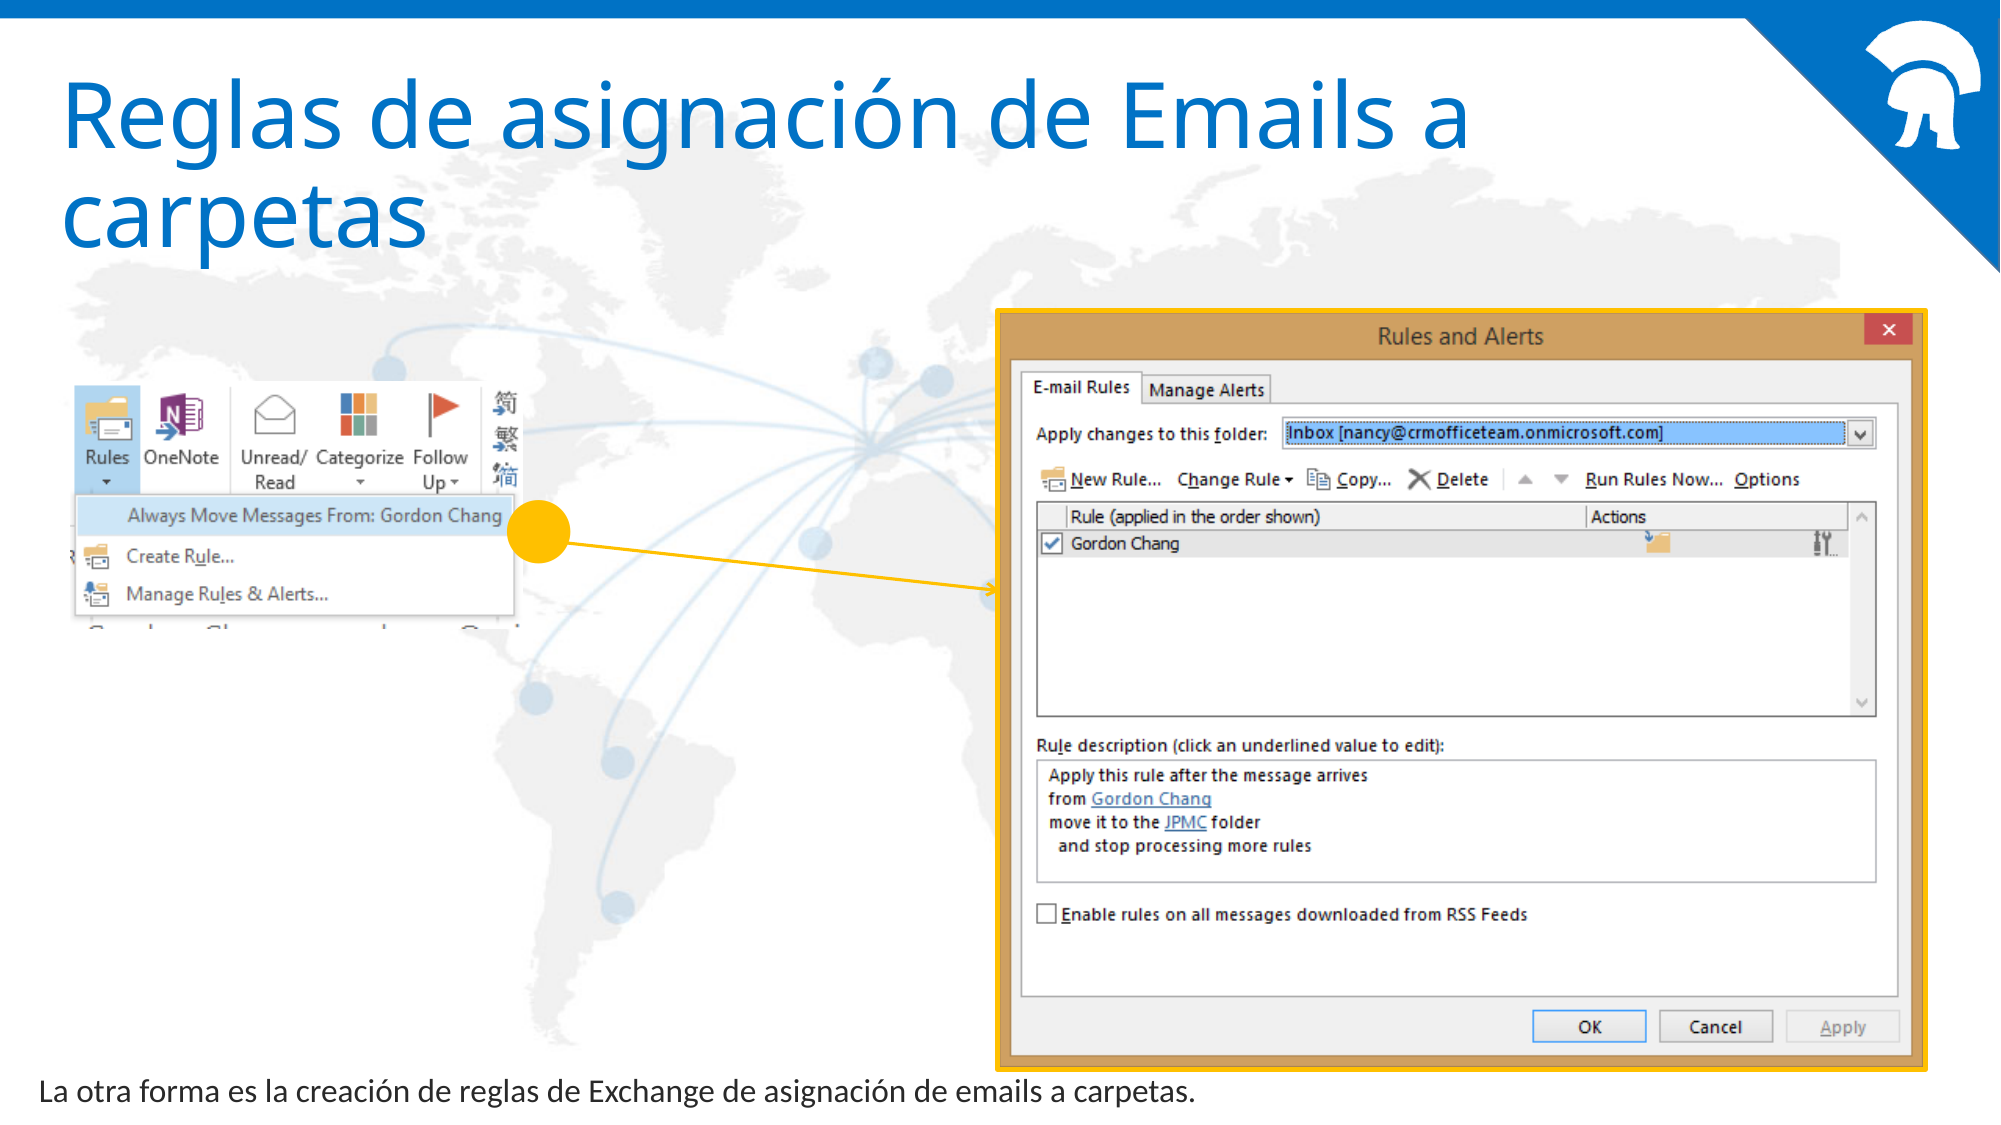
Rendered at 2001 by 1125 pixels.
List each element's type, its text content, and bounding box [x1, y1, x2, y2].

picture [999, 312, 1924, 1068]
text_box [562, 542, 1000, 591]
text_box La otra forma es la creación de reglas de Exchange de asignación de emails a carpetas. [23, 1054, 1214, 1125]
picture [0, 0, 2001, 1125]
title Reglas de asignación de Emails a carpetas [45, 59, 1863, 278]
text_box ● [523, 426, 596, 607]
